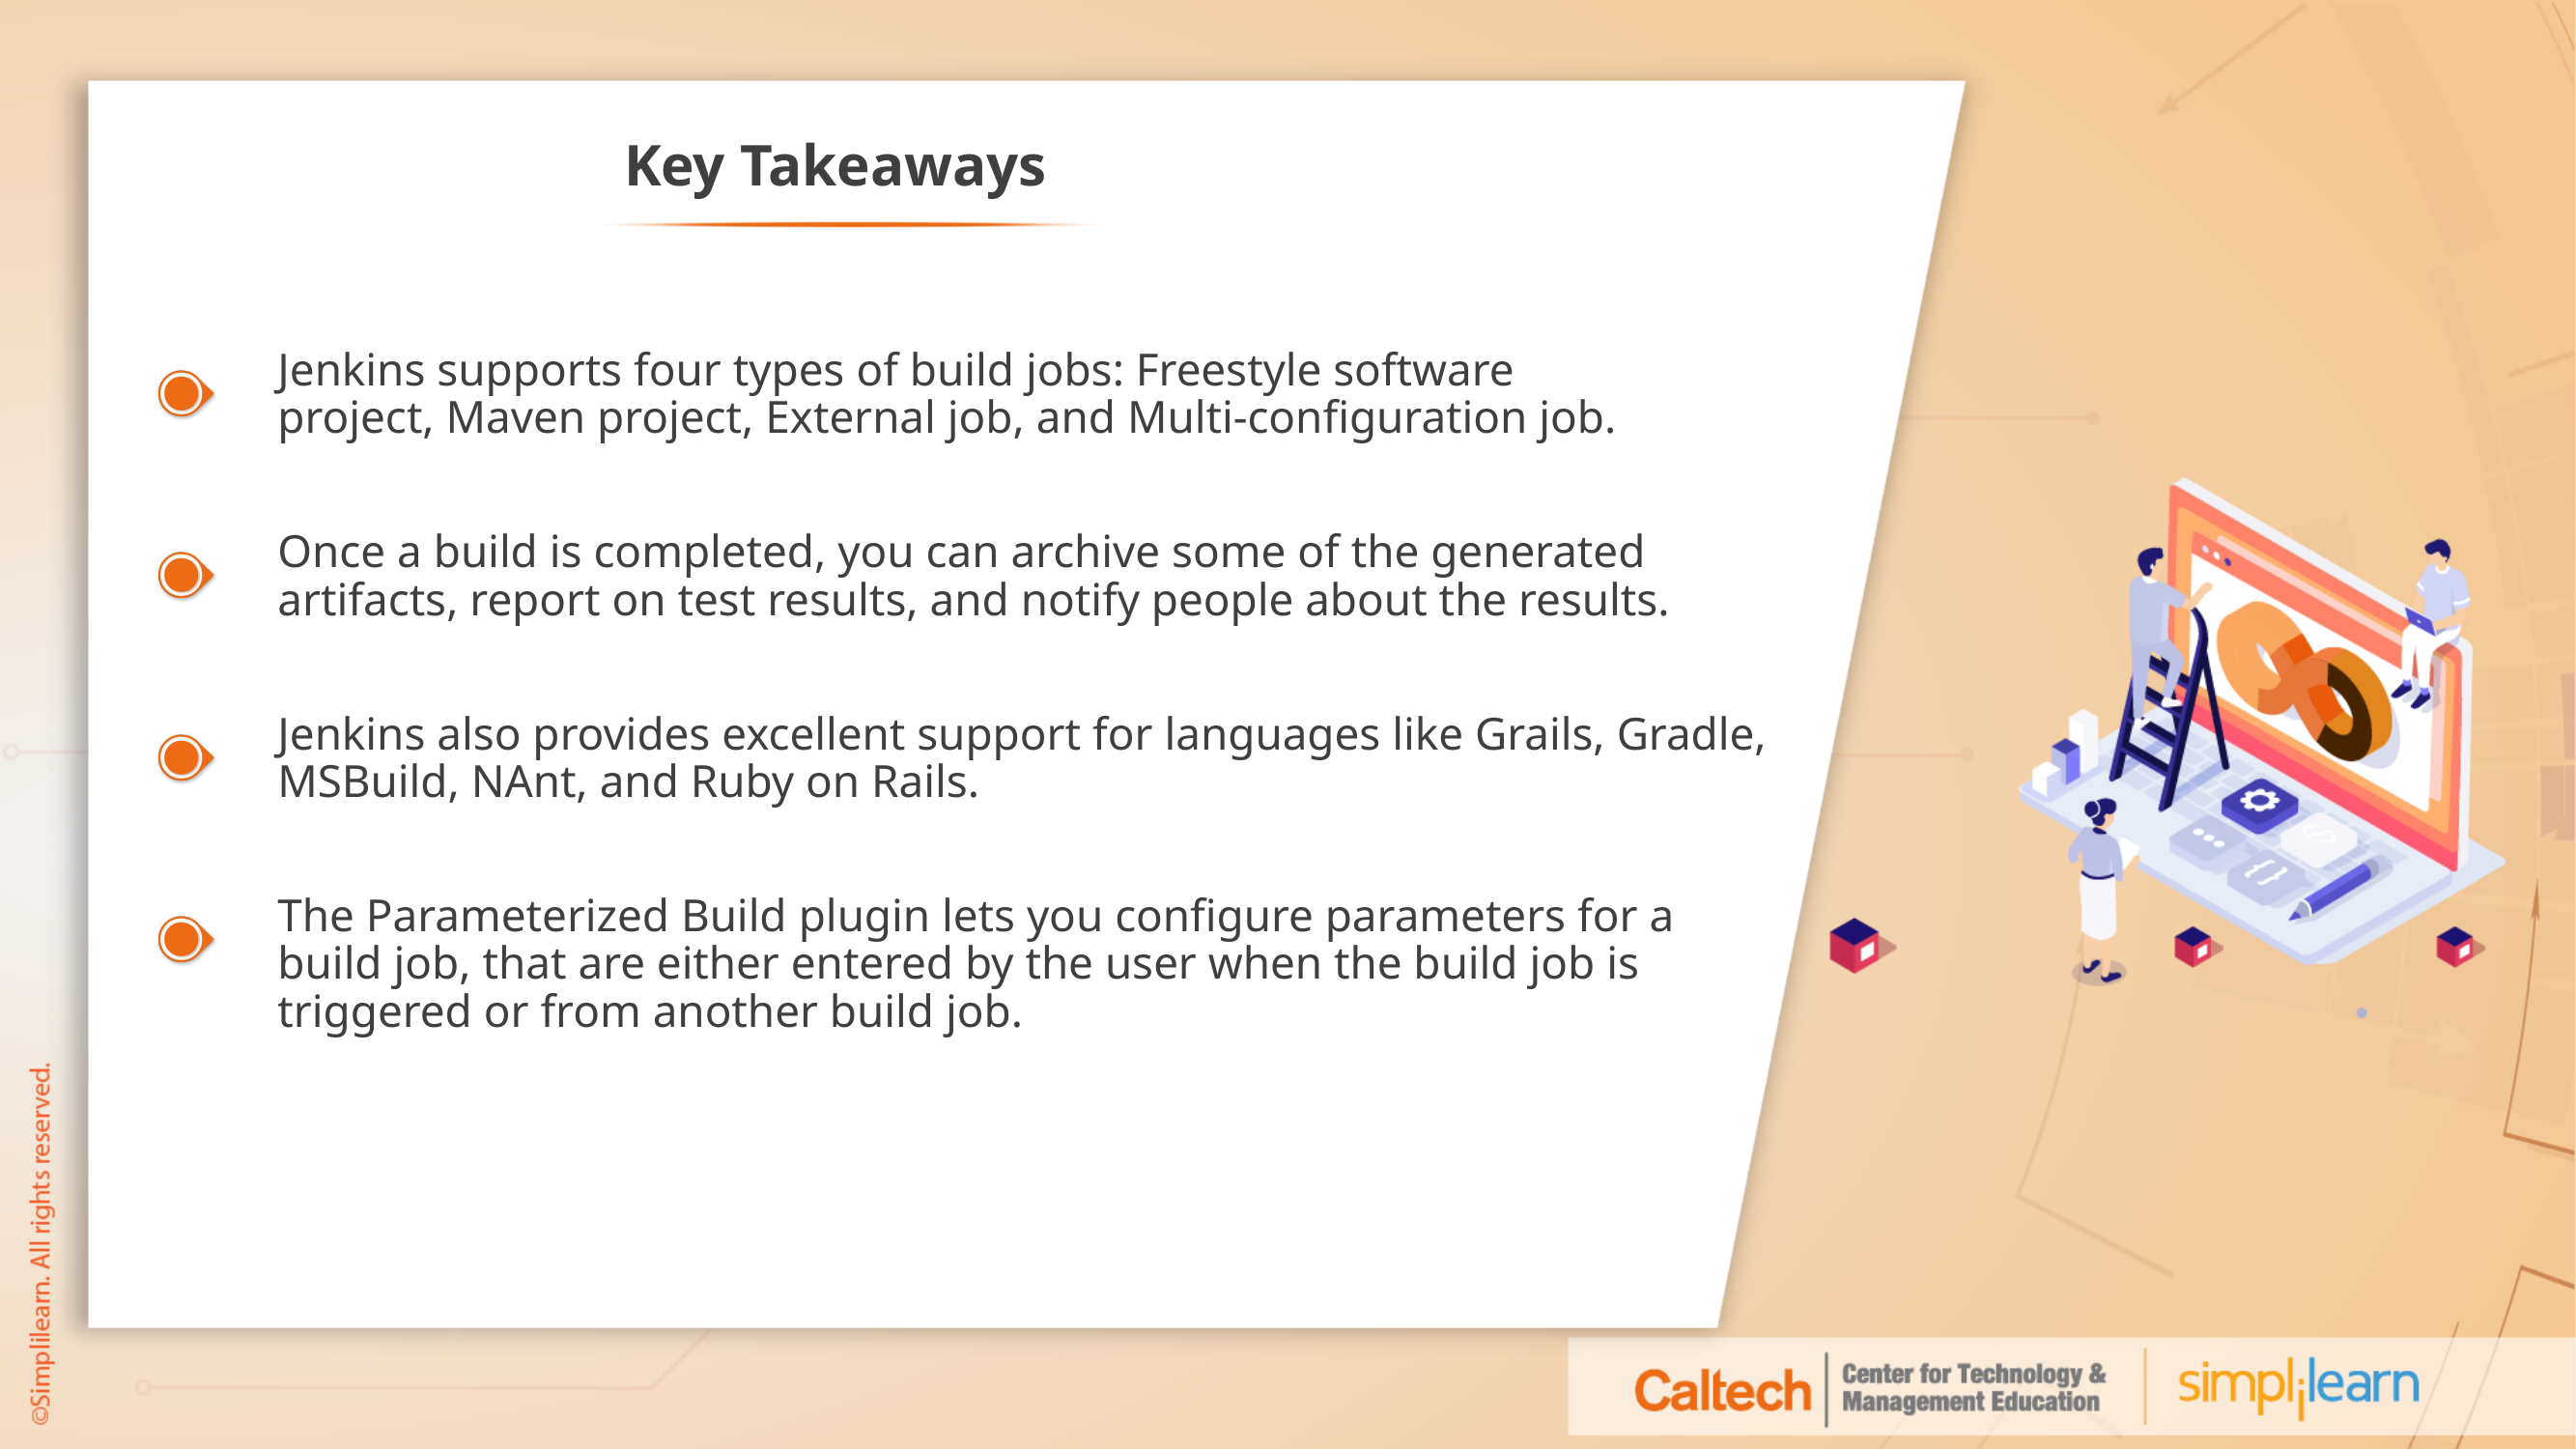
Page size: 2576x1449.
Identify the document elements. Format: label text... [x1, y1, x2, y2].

list The Parameterized Build plugin lets you configure parameters for a build job, that are either entered by the user when the build job is triggered or from another build job. [263, 894, 1735, 987]
list Jenkins also provides excellent support for languages like Grails, Gradle, MSBuild, NAnt, and Ruby on Rails. [263, 711, 1785, 805]
picture [0, 0, 2576, 1449]
list Jenkins supports four types of build jobs: Freestyle software project, Maven project, External job, and Multi-configuration job. [263, 348, 1665, 441]
list Once a build is completed, you can archive some of the generated artifacts, report on test results, and notify people about the results. [263, 529, 1735, 623]
